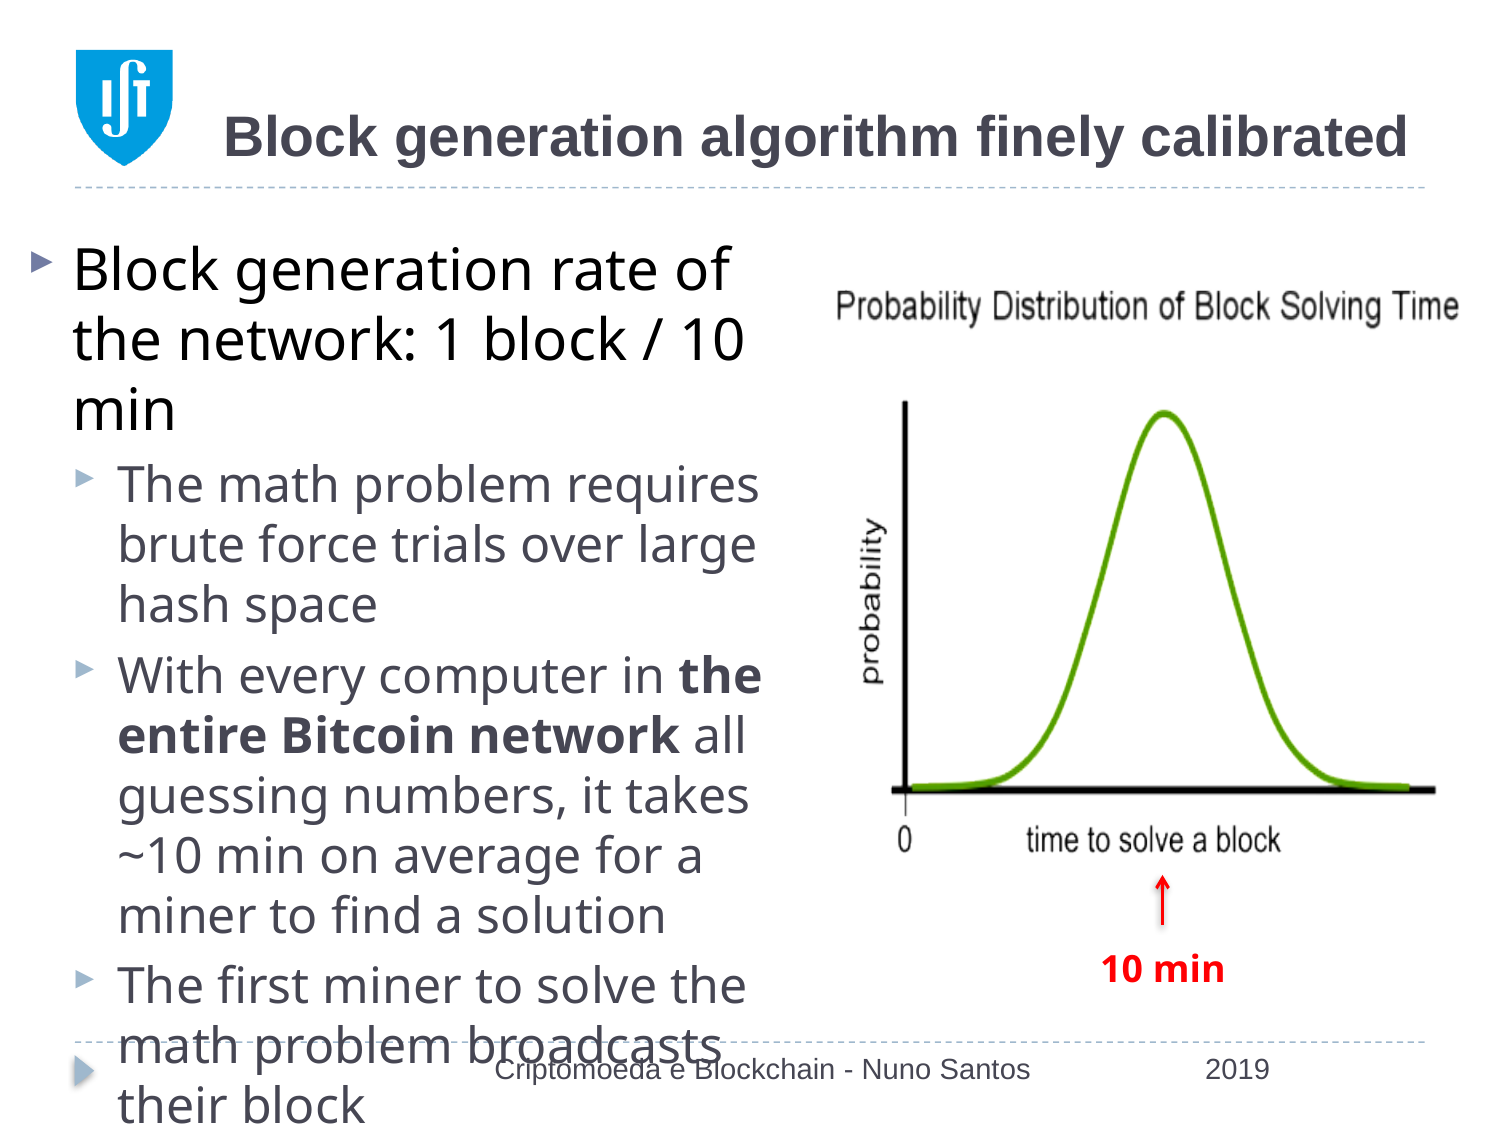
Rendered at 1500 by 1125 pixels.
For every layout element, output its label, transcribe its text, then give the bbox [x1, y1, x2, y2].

footer Criptomoeda e Blockchain - Nuno Santos [475, 1042, 1051, 1103]
picture [812, 268, 1497, 888]
slide_number 2019 [1051, 1042, 1426, 1103]
text_box 10 min [1085, 937, 1241, 998]
picture [68, 42, 180, 175]
title Block generation algorithm finely calibrated [200, 24, 1425, 175]
list Block generation rate of the network: 1 block / 10 min The math problem requires brute force trials over large hash space With every computer in the entire Bitcoin network all guessing numbers, it takes ~10 min on average for a miner to find a solution The first miner to solve the math problem broadcasts their block [12, 224, 838, 1035]
